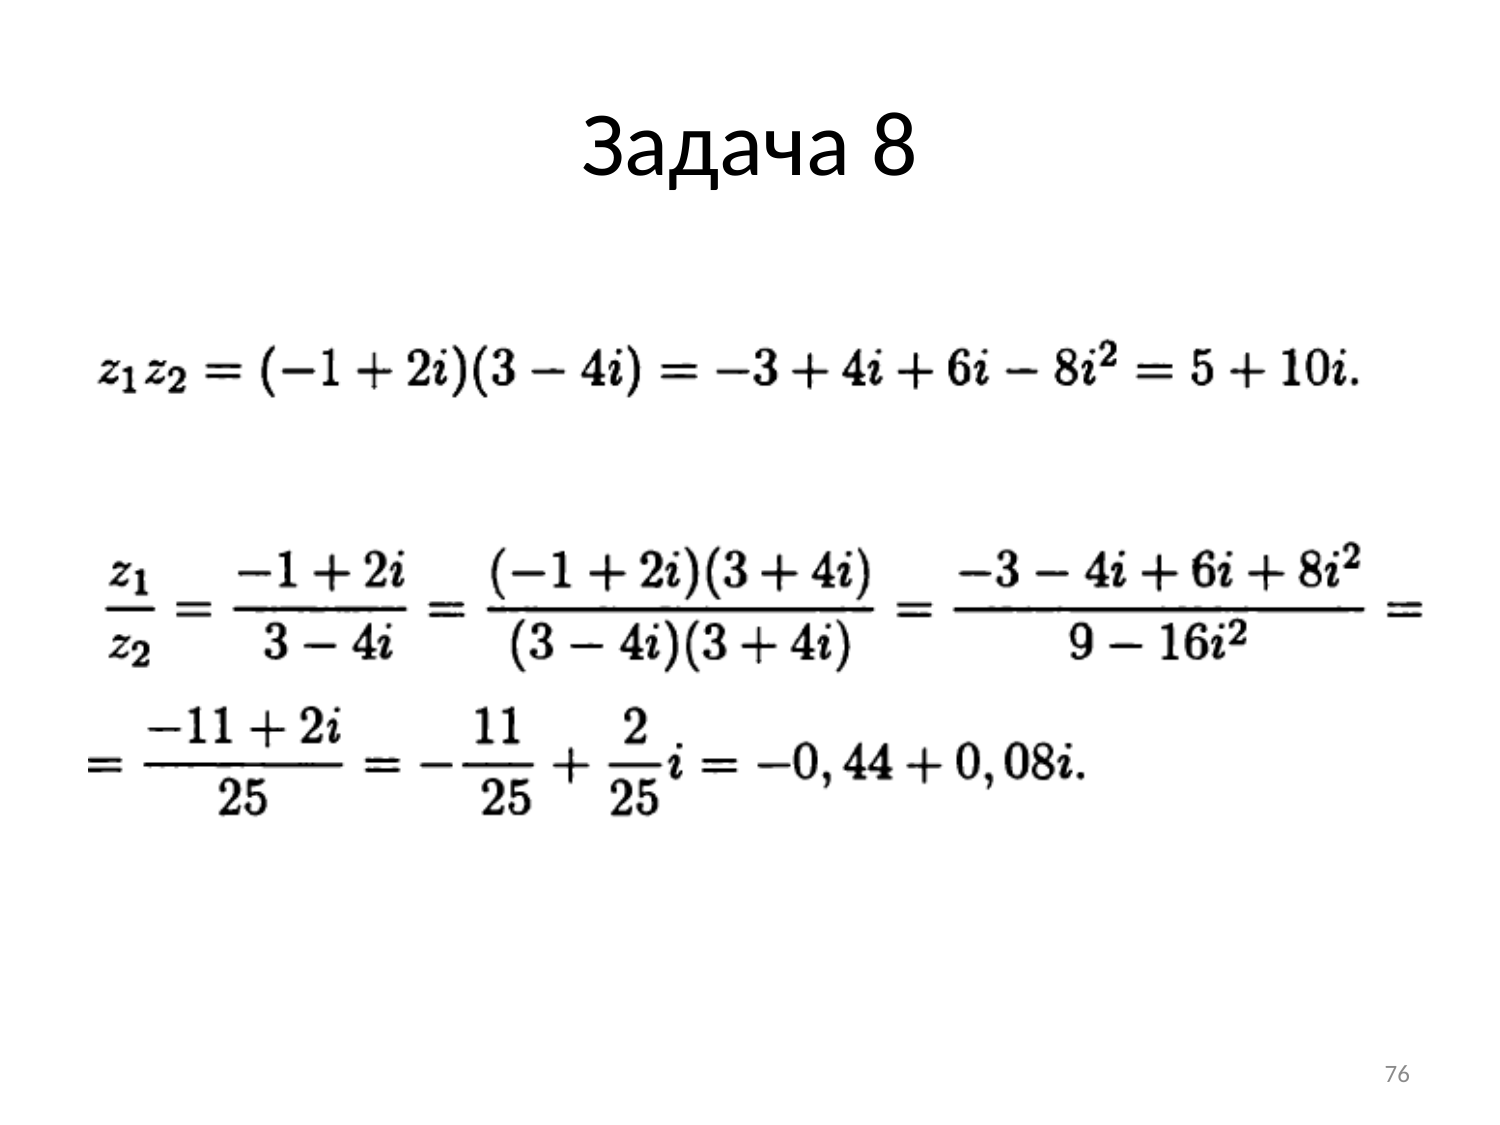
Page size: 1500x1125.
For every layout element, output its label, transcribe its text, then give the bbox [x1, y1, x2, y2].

title Задача 8 [75, 45, 1425, 233]
slide_number 76 [1074, 1042, 1425, 1103]
picture [88, 538, 1436, 860]
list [88, 325, 1391, 421]
